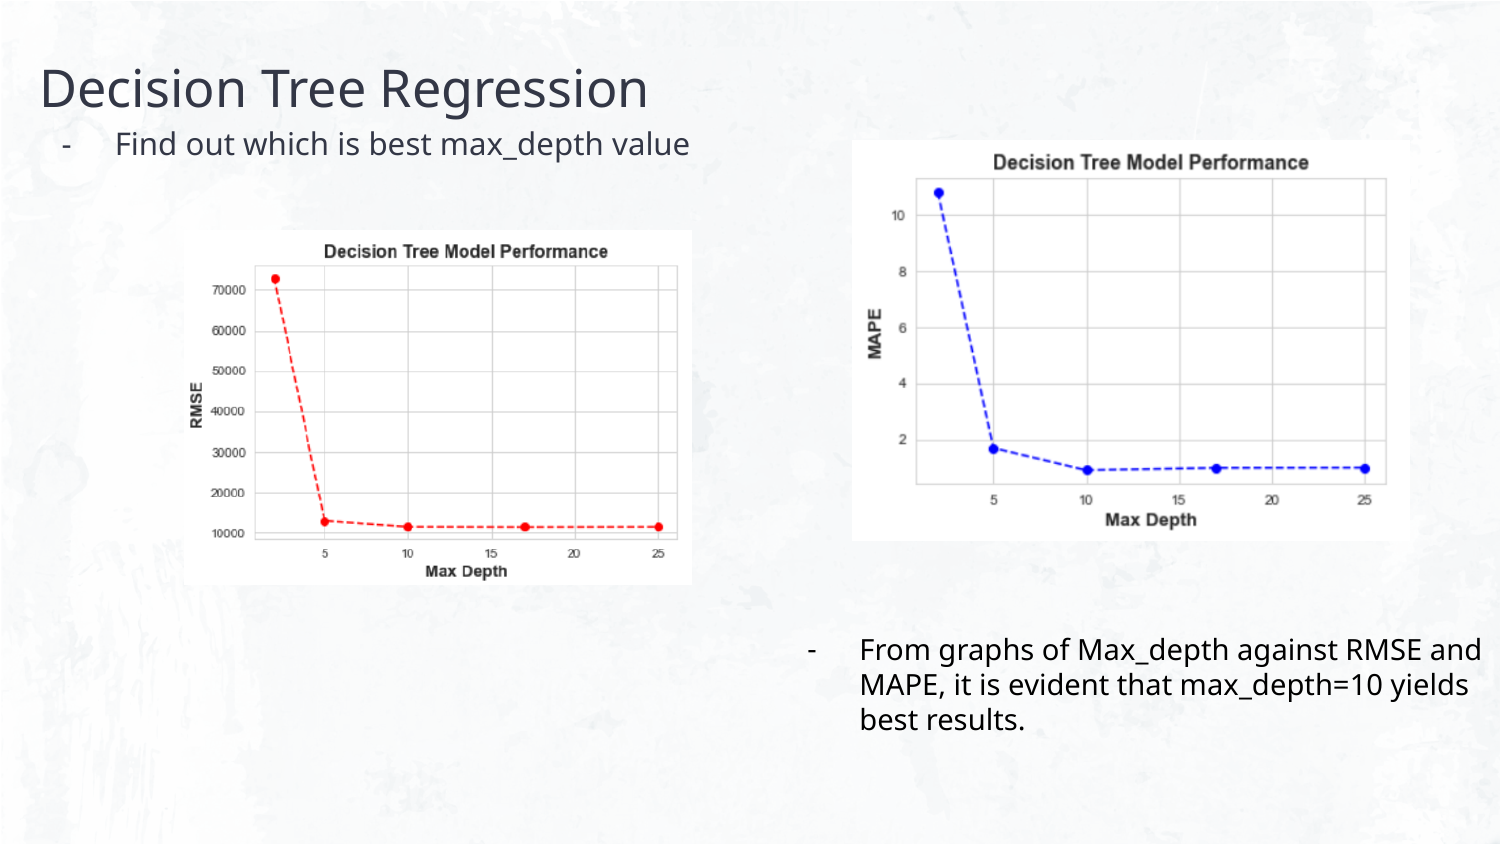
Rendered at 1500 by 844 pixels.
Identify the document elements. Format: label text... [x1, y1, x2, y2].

picture [2, 2, 1500, 844]
title Decision Tree Regression Find out which is best max_depth value [24, 31, 1291, 148]
text_box From graphs of Max_depth against RMSE and MAPE, it is evident that max_depth=10 yields best results. [769, 616, 1500, 751]
